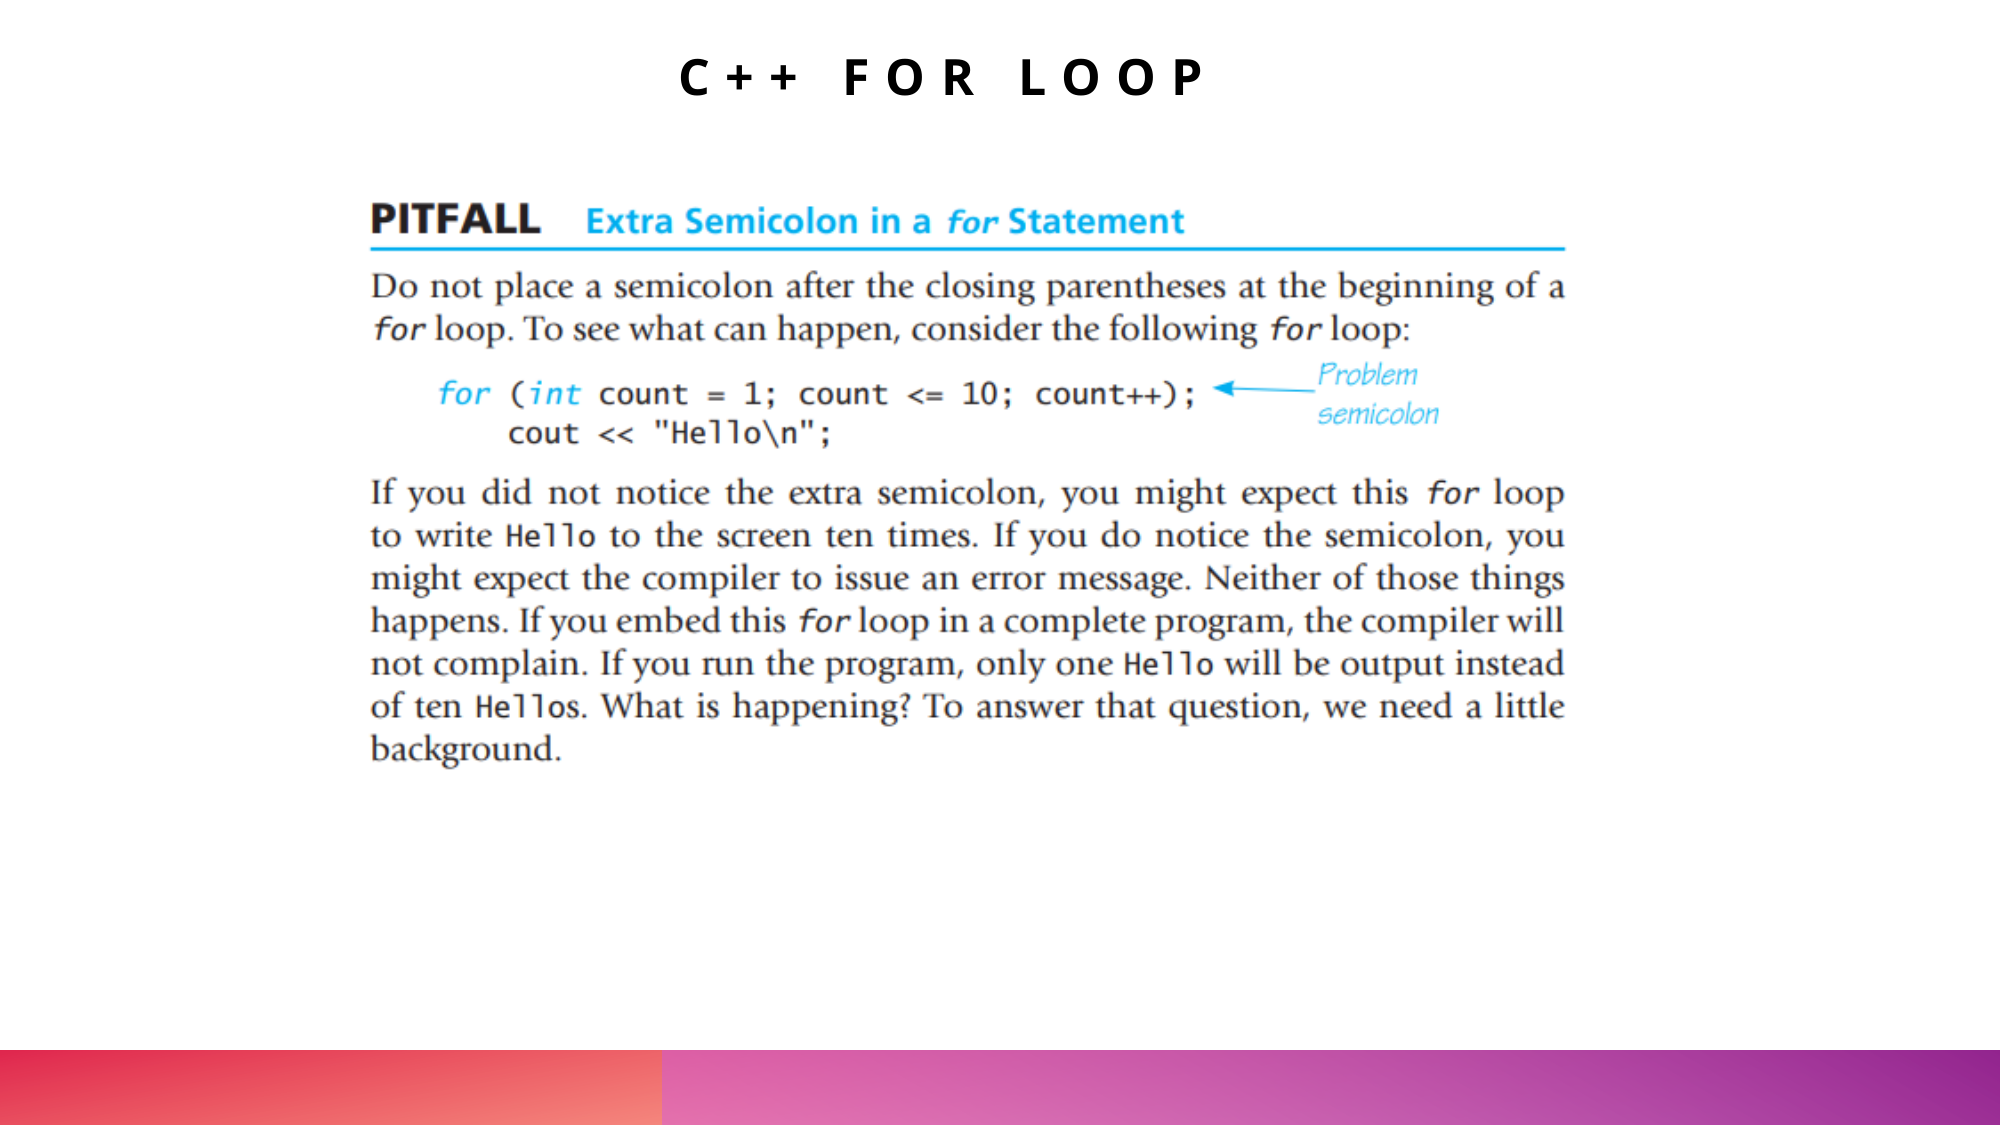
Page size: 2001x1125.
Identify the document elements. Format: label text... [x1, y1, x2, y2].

title C++ for Loop [191, 27, 1692, 105]
picture [300, 173, 1768, 773]
